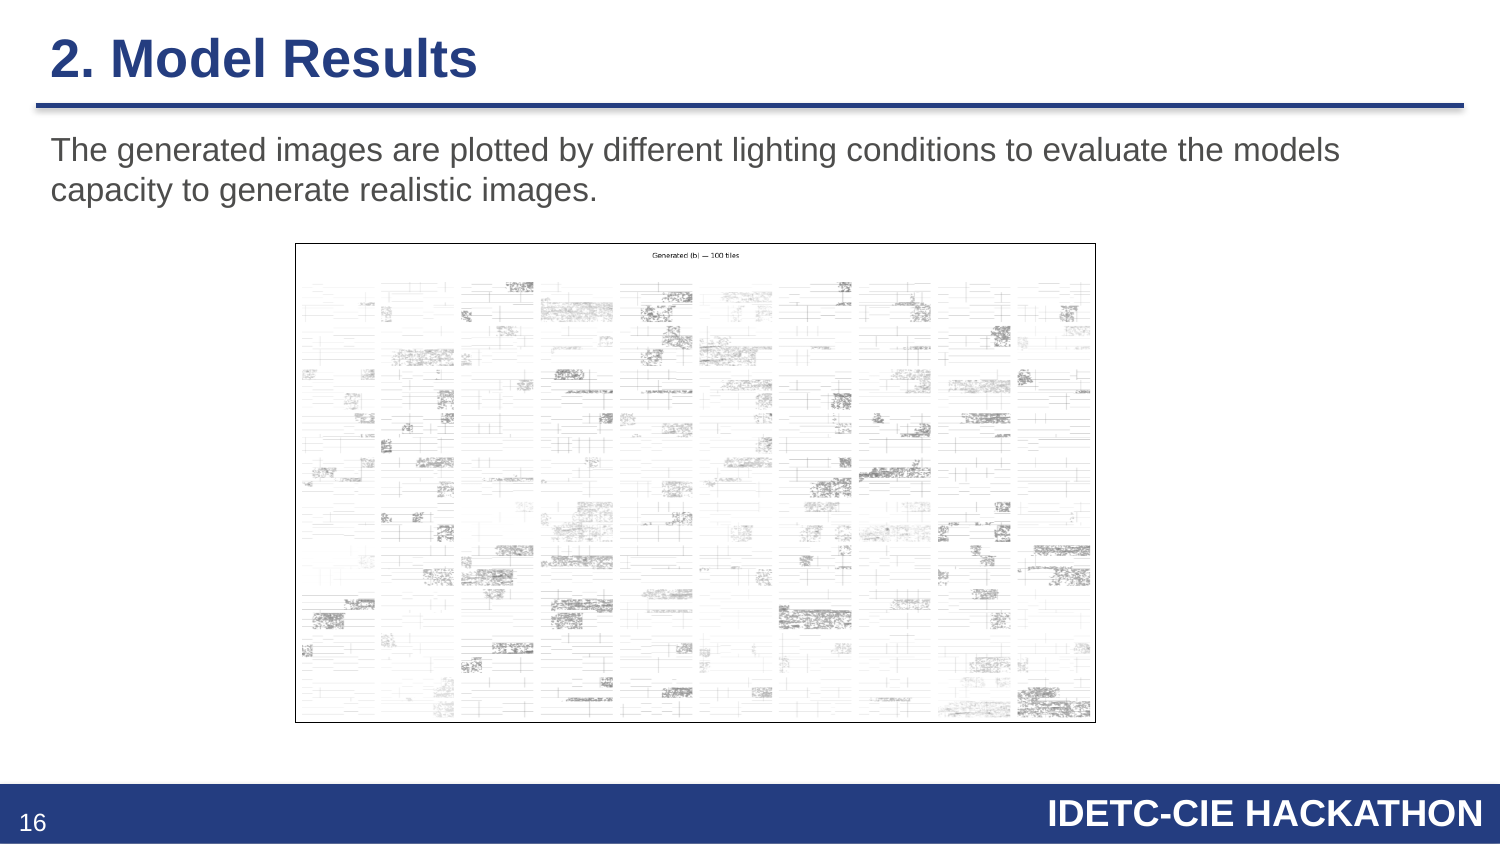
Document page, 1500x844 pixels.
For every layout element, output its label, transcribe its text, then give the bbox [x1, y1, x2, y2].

title 2. Model Results [35, 7, 1377, 106]
picture [295, 243, 1097, 723]
list The generated images are plotted by different lighting conditions to evaluate the models capacity to generate realistic images. [35, 121, 1463, 694]
slide_number 16 [0, 798, 62, 844]
